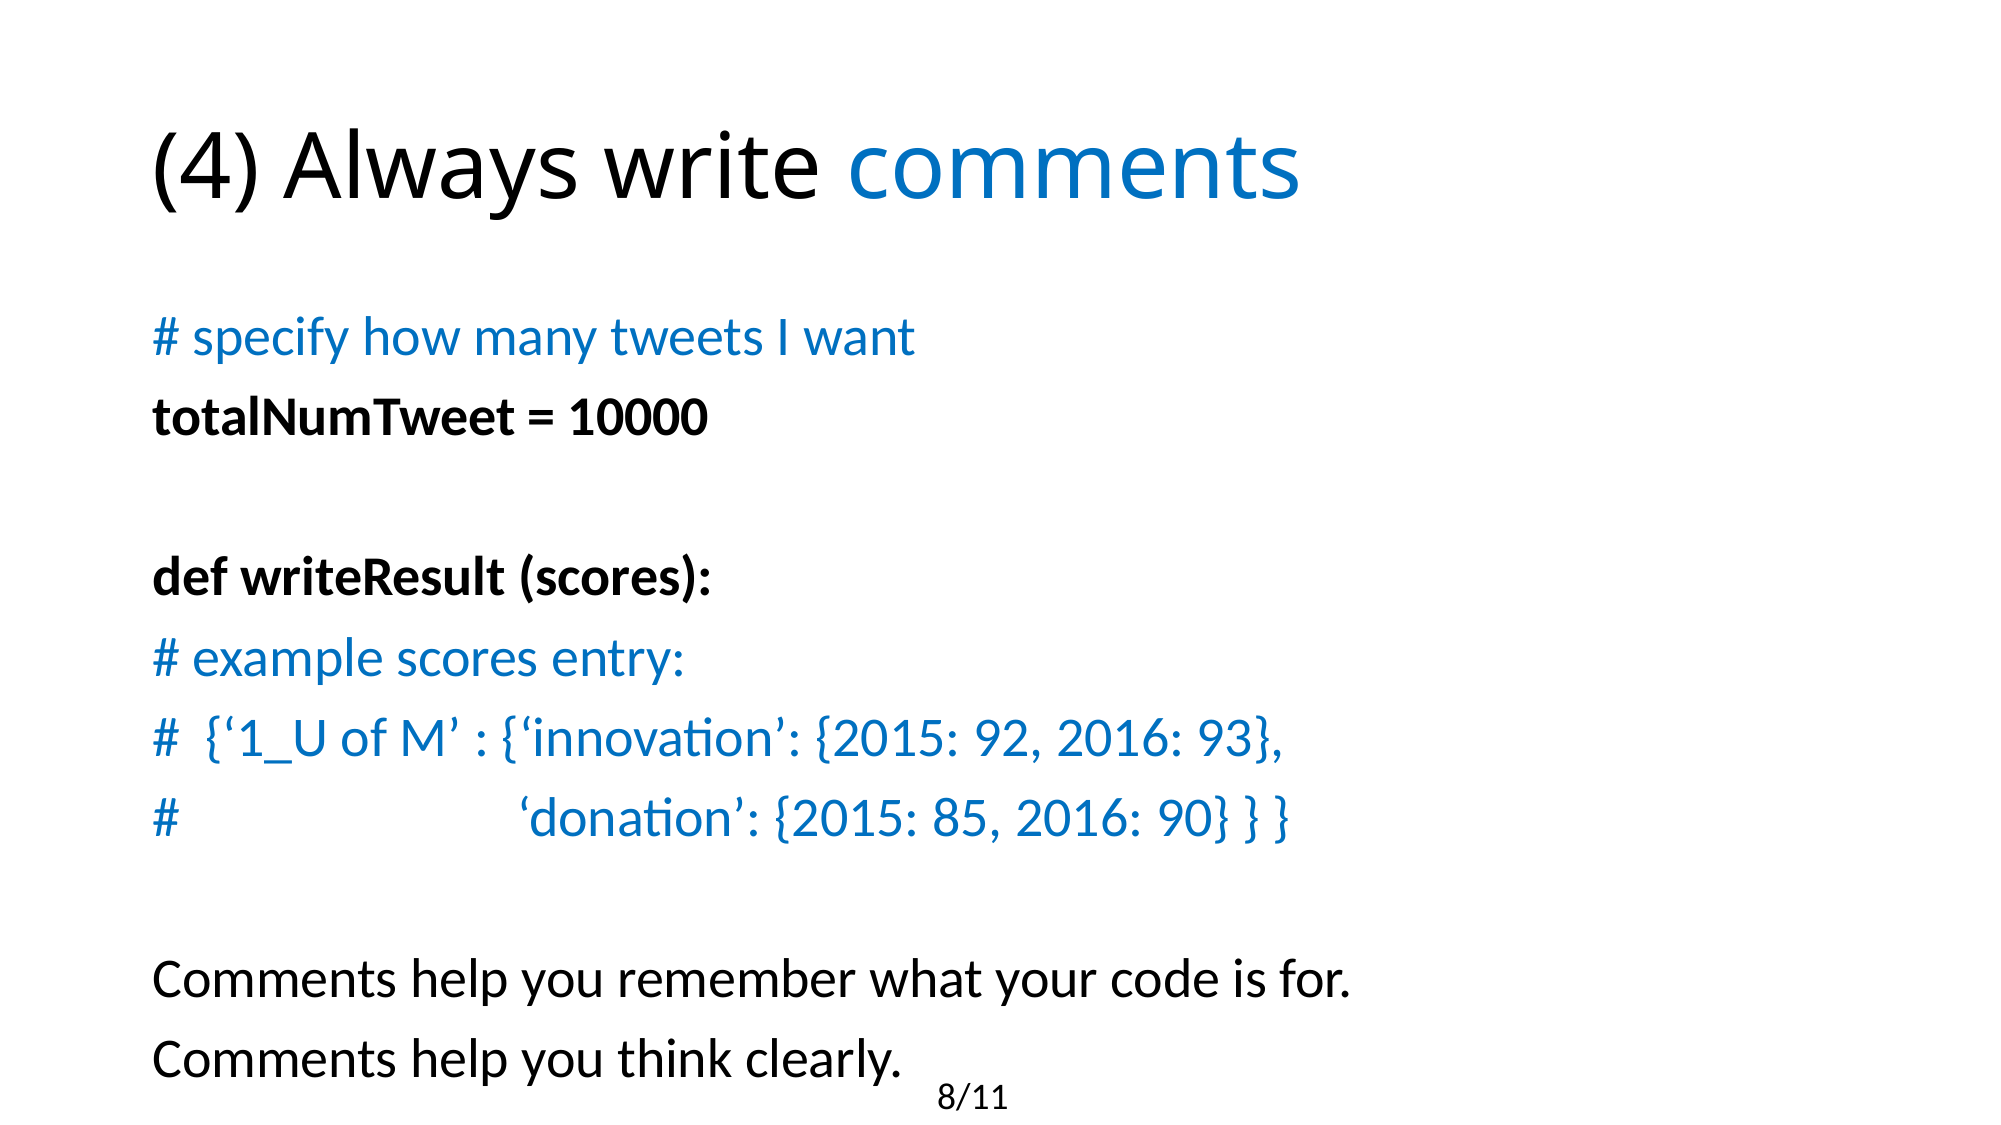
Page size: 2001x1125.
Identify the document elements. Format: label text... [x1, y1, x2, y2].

list # specify how many tweets I want totalNumTweet = 10000 def writeResult (scores): # example scores entry: # {‘1_U of M’ : {‘innovation’: {2015: 92, 2016: 93}, # ‘donation’: {2015: 85, 2016: 90} } } Comments help you remember what your code is for. Comments help you think clearly. [137, 299, 1863, 1102]
title (4) Always write comments [137, 59, 1863, 278]
text_box 8/11 [922, 1064, 1030, 1125]
